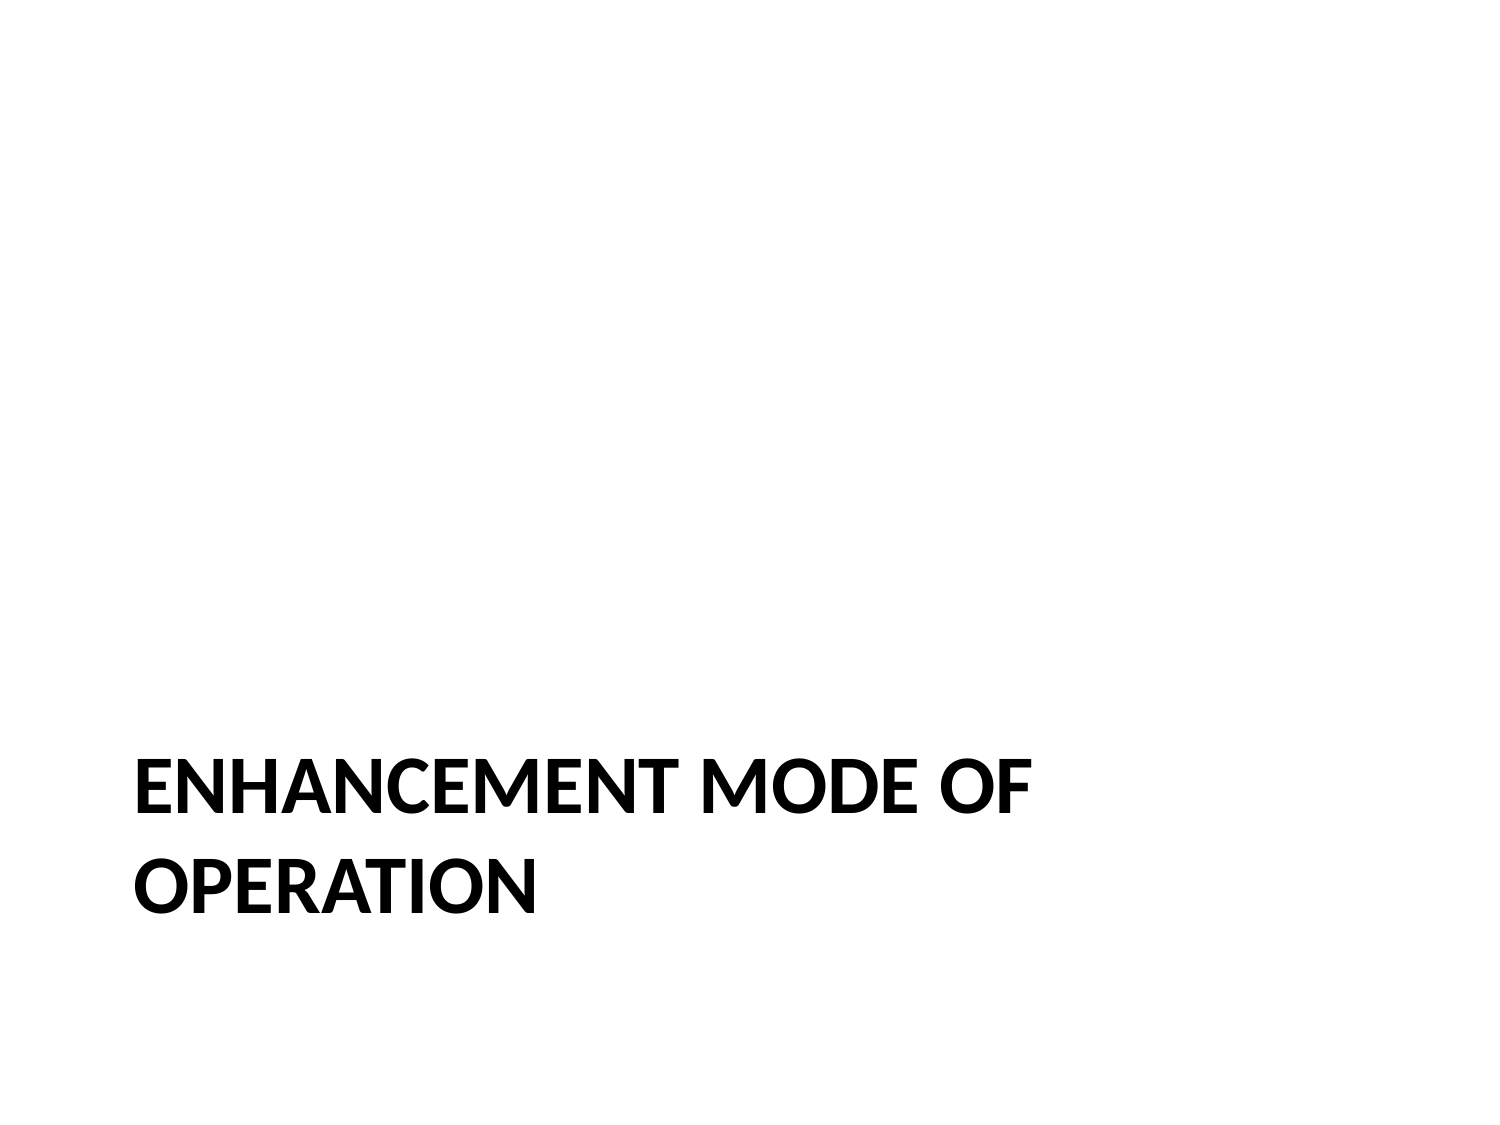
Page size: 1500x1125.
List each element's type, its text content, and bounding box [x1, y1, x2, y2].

title Enhancement mode of operation [118, 722, 1394, 947]
